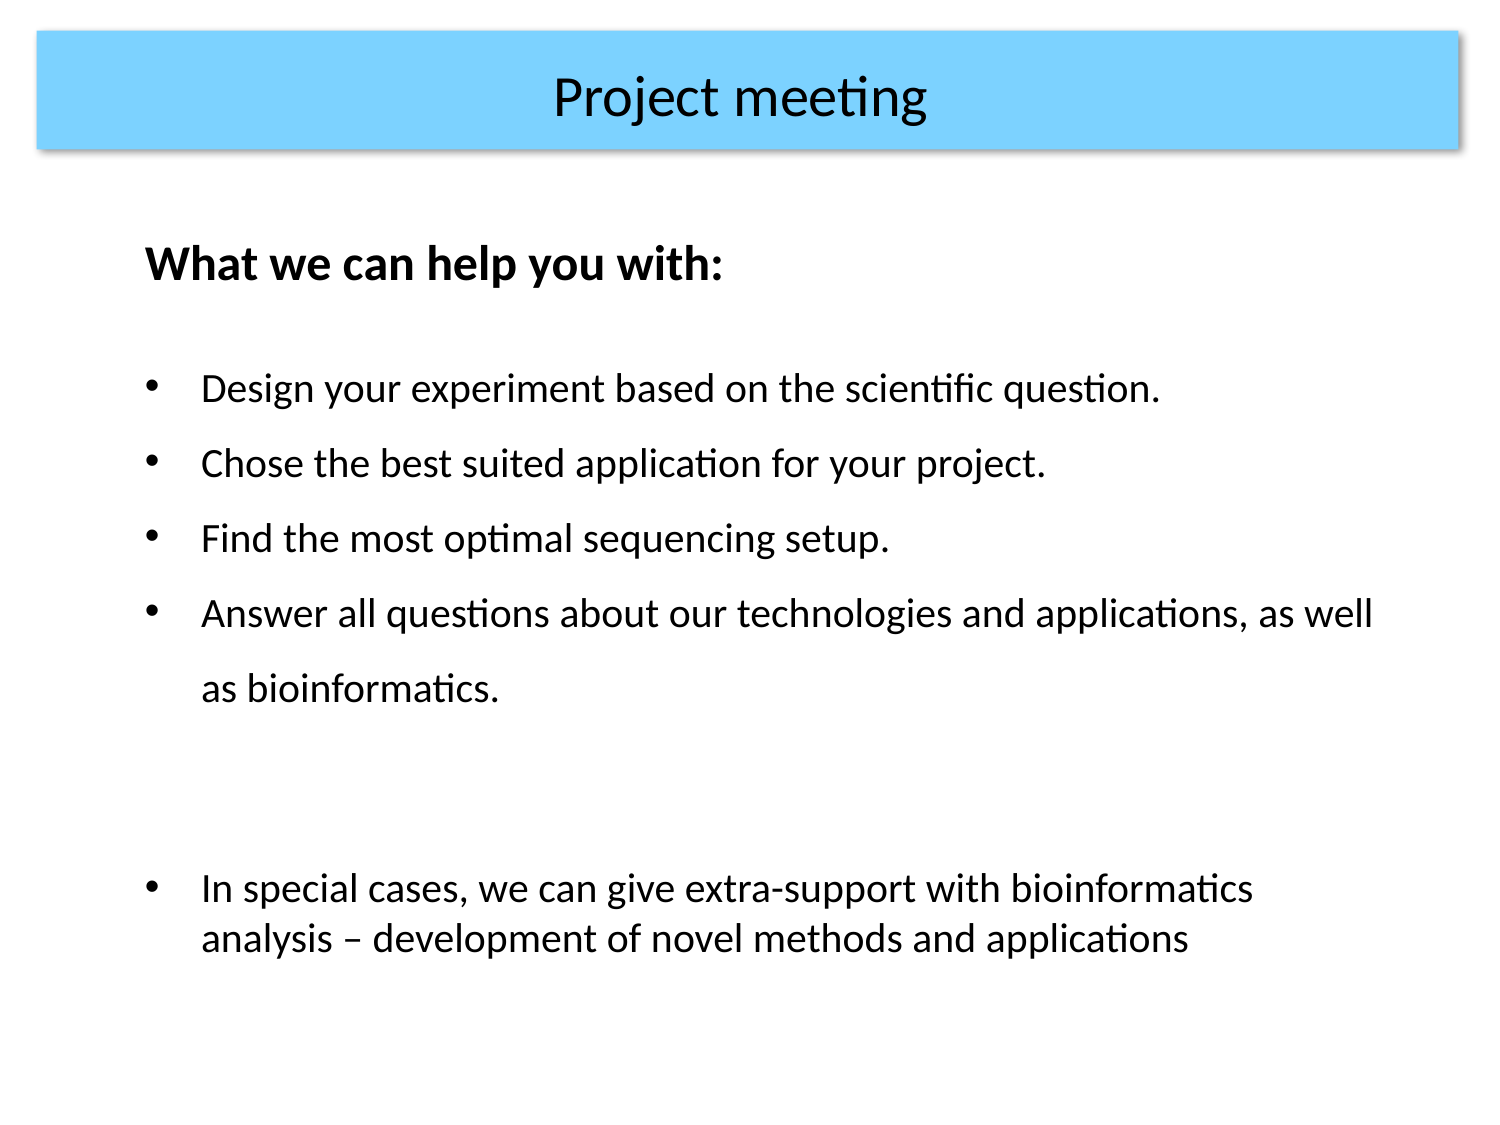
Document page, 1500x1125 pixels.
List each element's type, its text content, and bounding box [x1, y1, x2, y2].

text_box Project meeting [72, 50, 1409, 136]
text_box What we can help you with: Design your experiment based on the scientific question. Chose the best suited application for your project. Find the most optimal sequencing setup. Answer all questions about our technologies and applications, as well as bioinformatics. In special cases, we can give extra-support with bioinformatics analysis – development of novel methods and applications [130, 223, 1409, 1059]
text_box [36, 30, 1459, 150]
